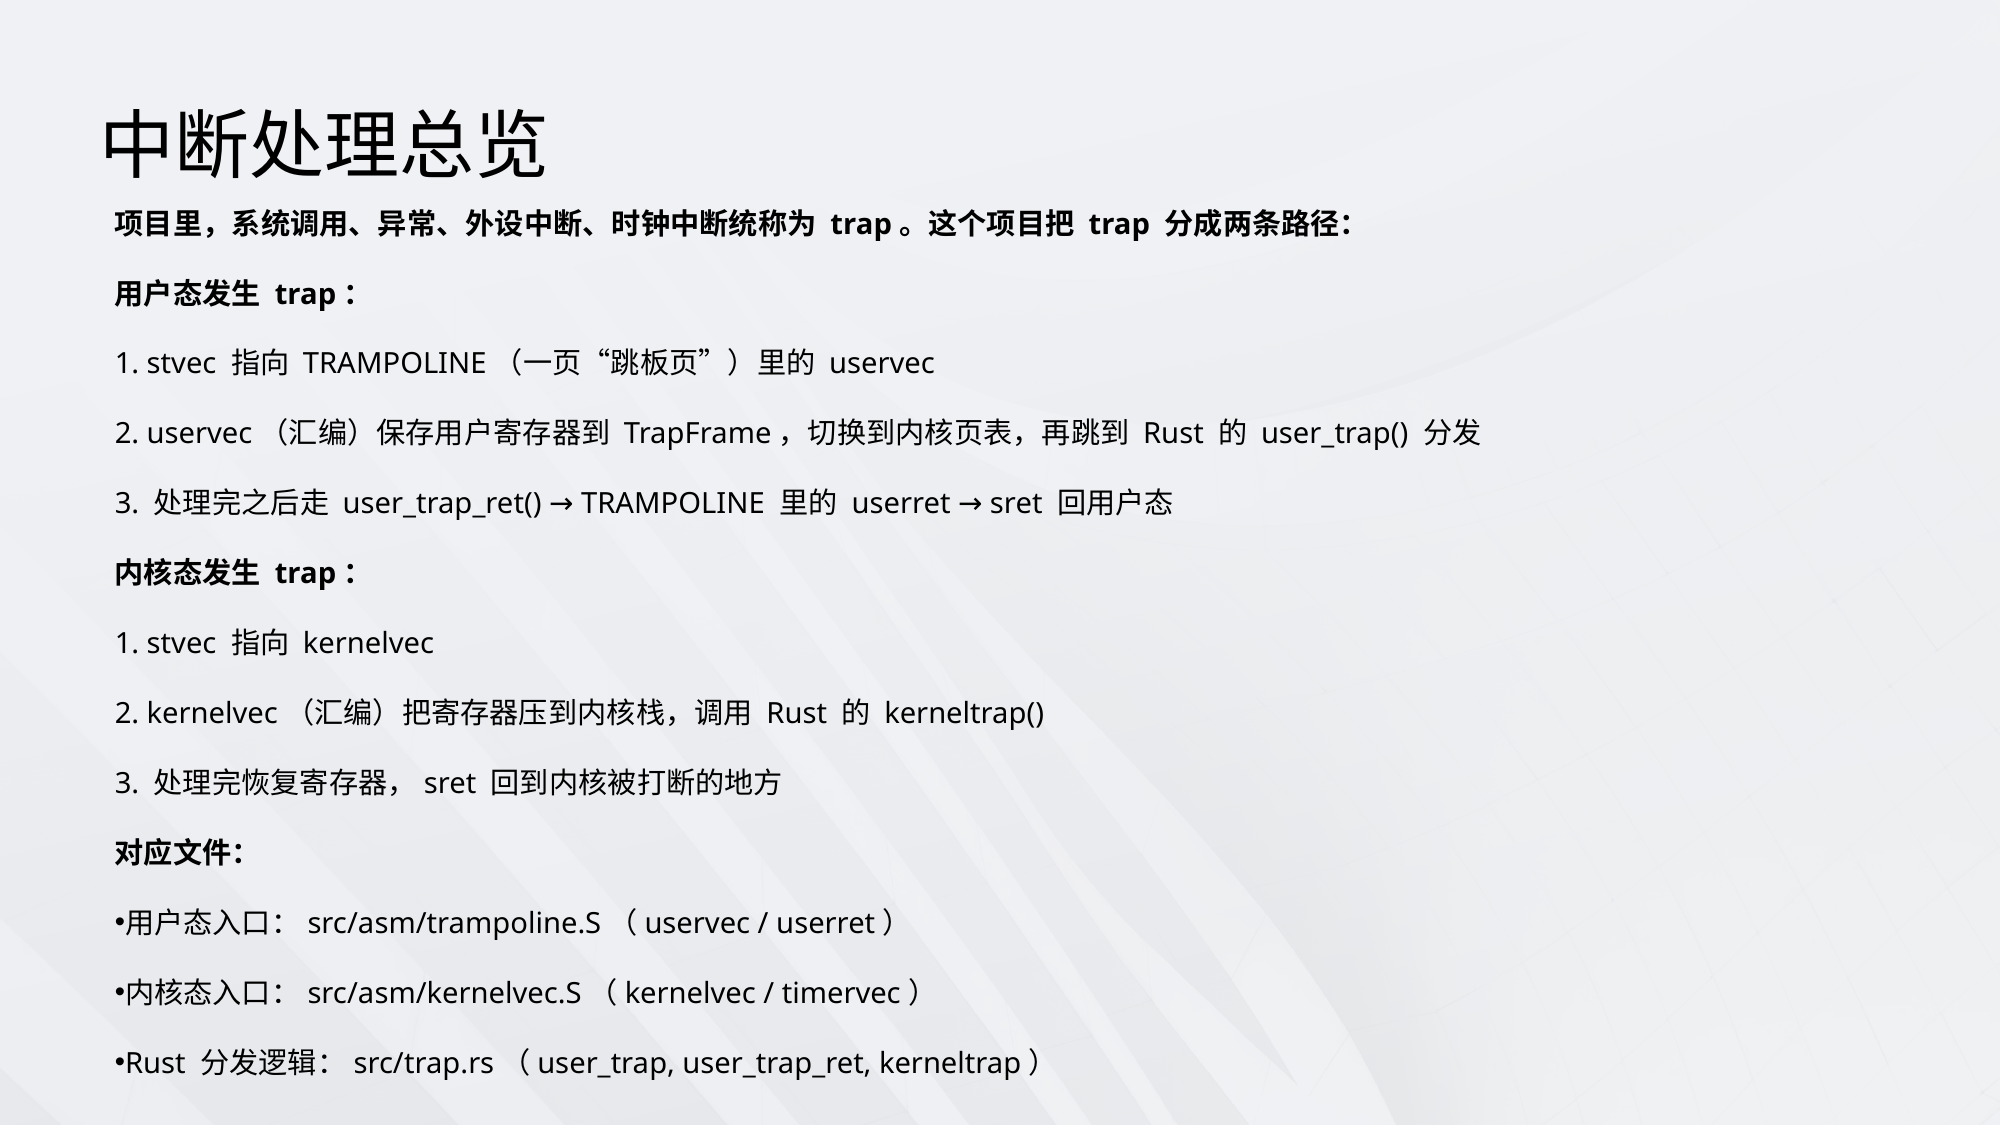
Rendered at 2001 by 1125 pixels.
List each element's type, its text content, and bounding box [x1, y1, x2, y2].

text_box 项目里，系统调用、异常、外设中断、时钟中断统称为 trap。这个项目把 trap 分成两条路径： 用户态发生 trap： 1. stvec 指向 TRAMPOLINE（一页“跳板页”）里的 uservec 2. uservec（汇编）保存用户寄存器到 TrapFrame，切换到内核页表，再跳到 Rust 的 user_trap() 分发 3. 处理完之后走 user_trap_ret() → TRAMPOLINE 里的 userret → sret 回用户态 内核态发生 trap： 1. stvec 指向 kernelvec 2. kernelvec（汇编）把寄存器压到内核栈，调用 Rust 的 kerneltrap() 3. 处理完恢复寄存器，sret 回到内核被打断的地方 对应文件： 用户态入口：src/asm/trampoline.S（uservec / userret） 内核态入口：src/asm/kernelvec.S（kernelvec / timervec） Rust 分发逻辑：src/trap.rs（user_trap, user_trap_ret, kerneltrap） [99, 197, 1867, 1101]
title 中断处理总览 [99, 87, 1900, 188]
